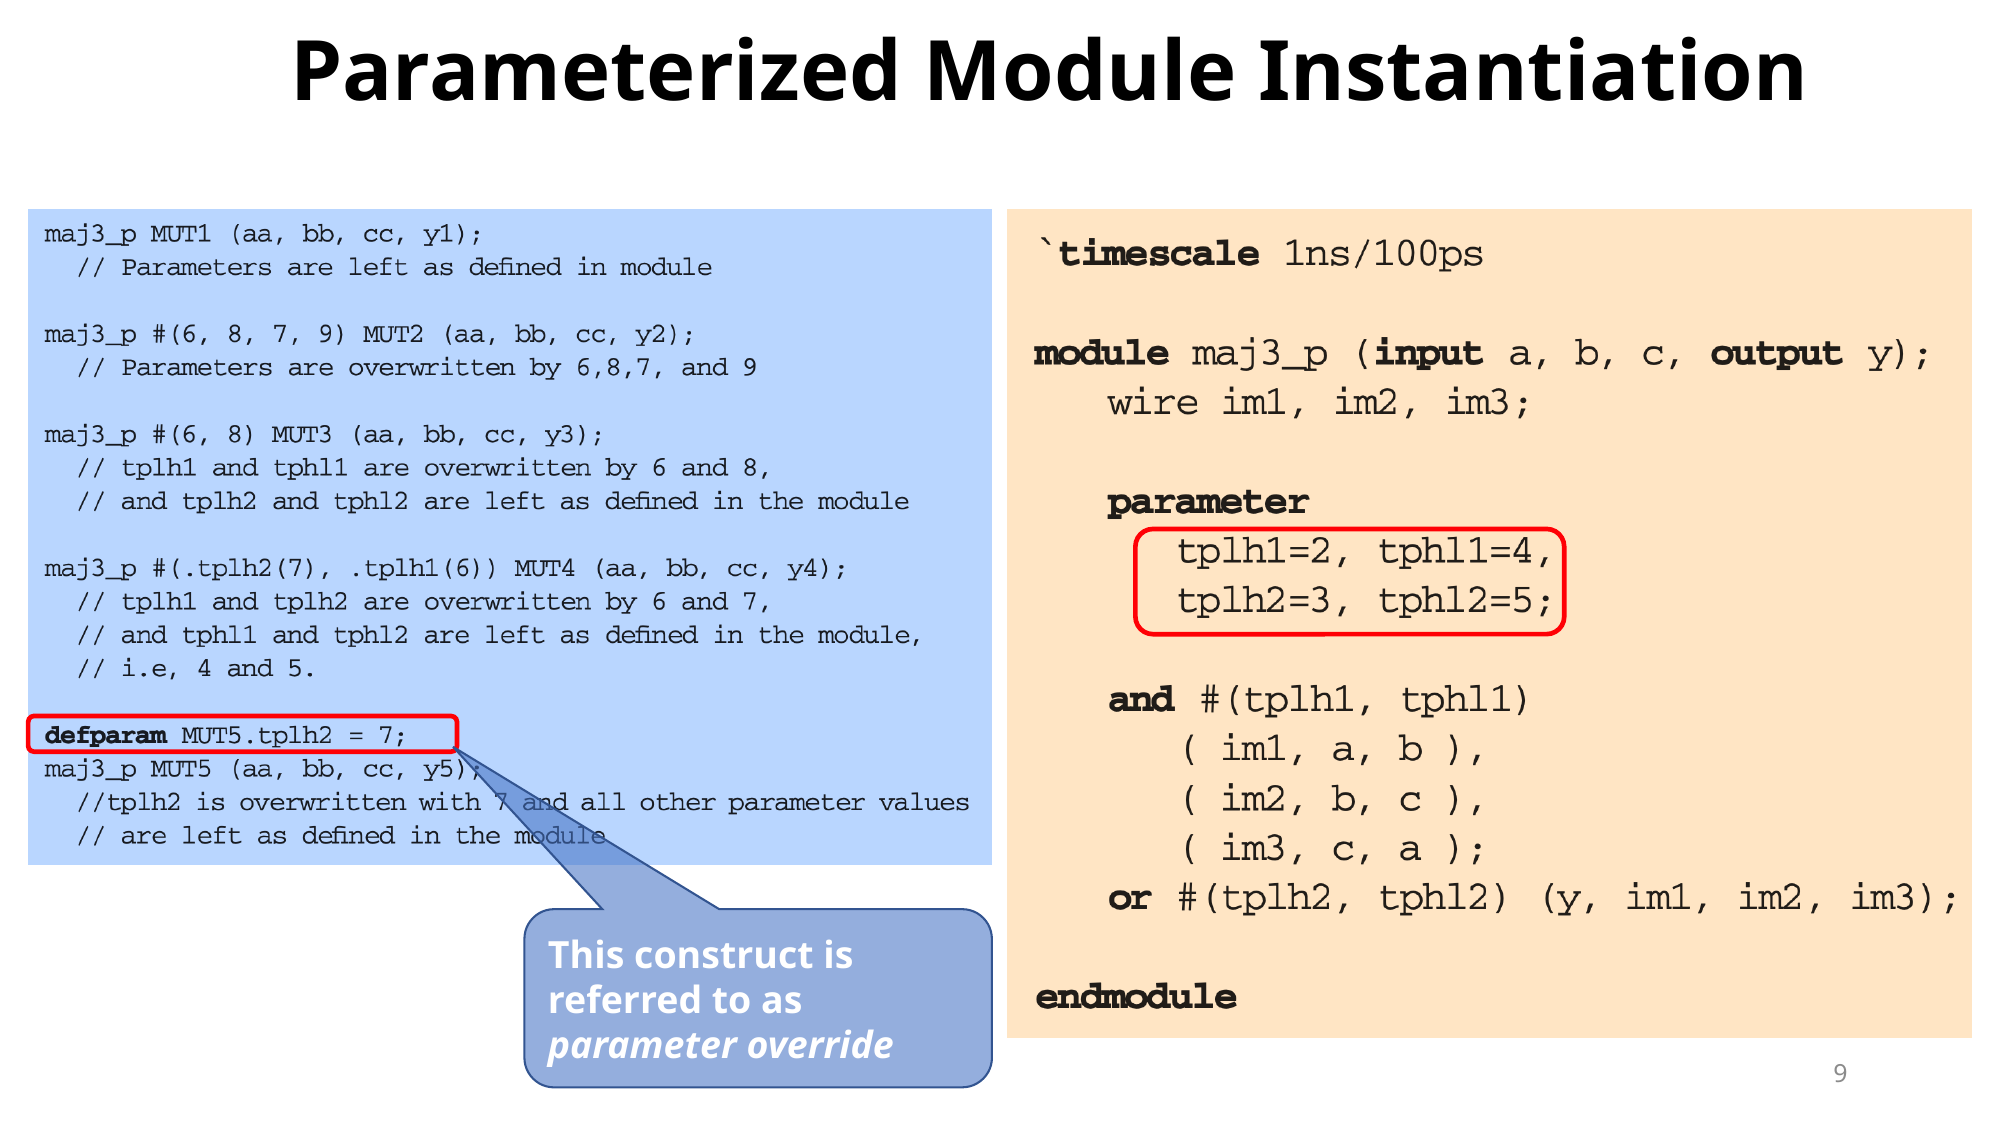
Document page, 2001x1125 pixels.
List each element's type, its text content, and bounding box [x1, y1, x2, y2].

picture [1007, 209, 1972, 1038]
text_box This construct is referred to as parameter override [523, 865, 993, 1089]
title Parameterized Module Instantiation [275, 20, 2000, 127]
slide_number 9 [1412, 1042, 1863, 1103]
picture [28, 209, 992, 865]
